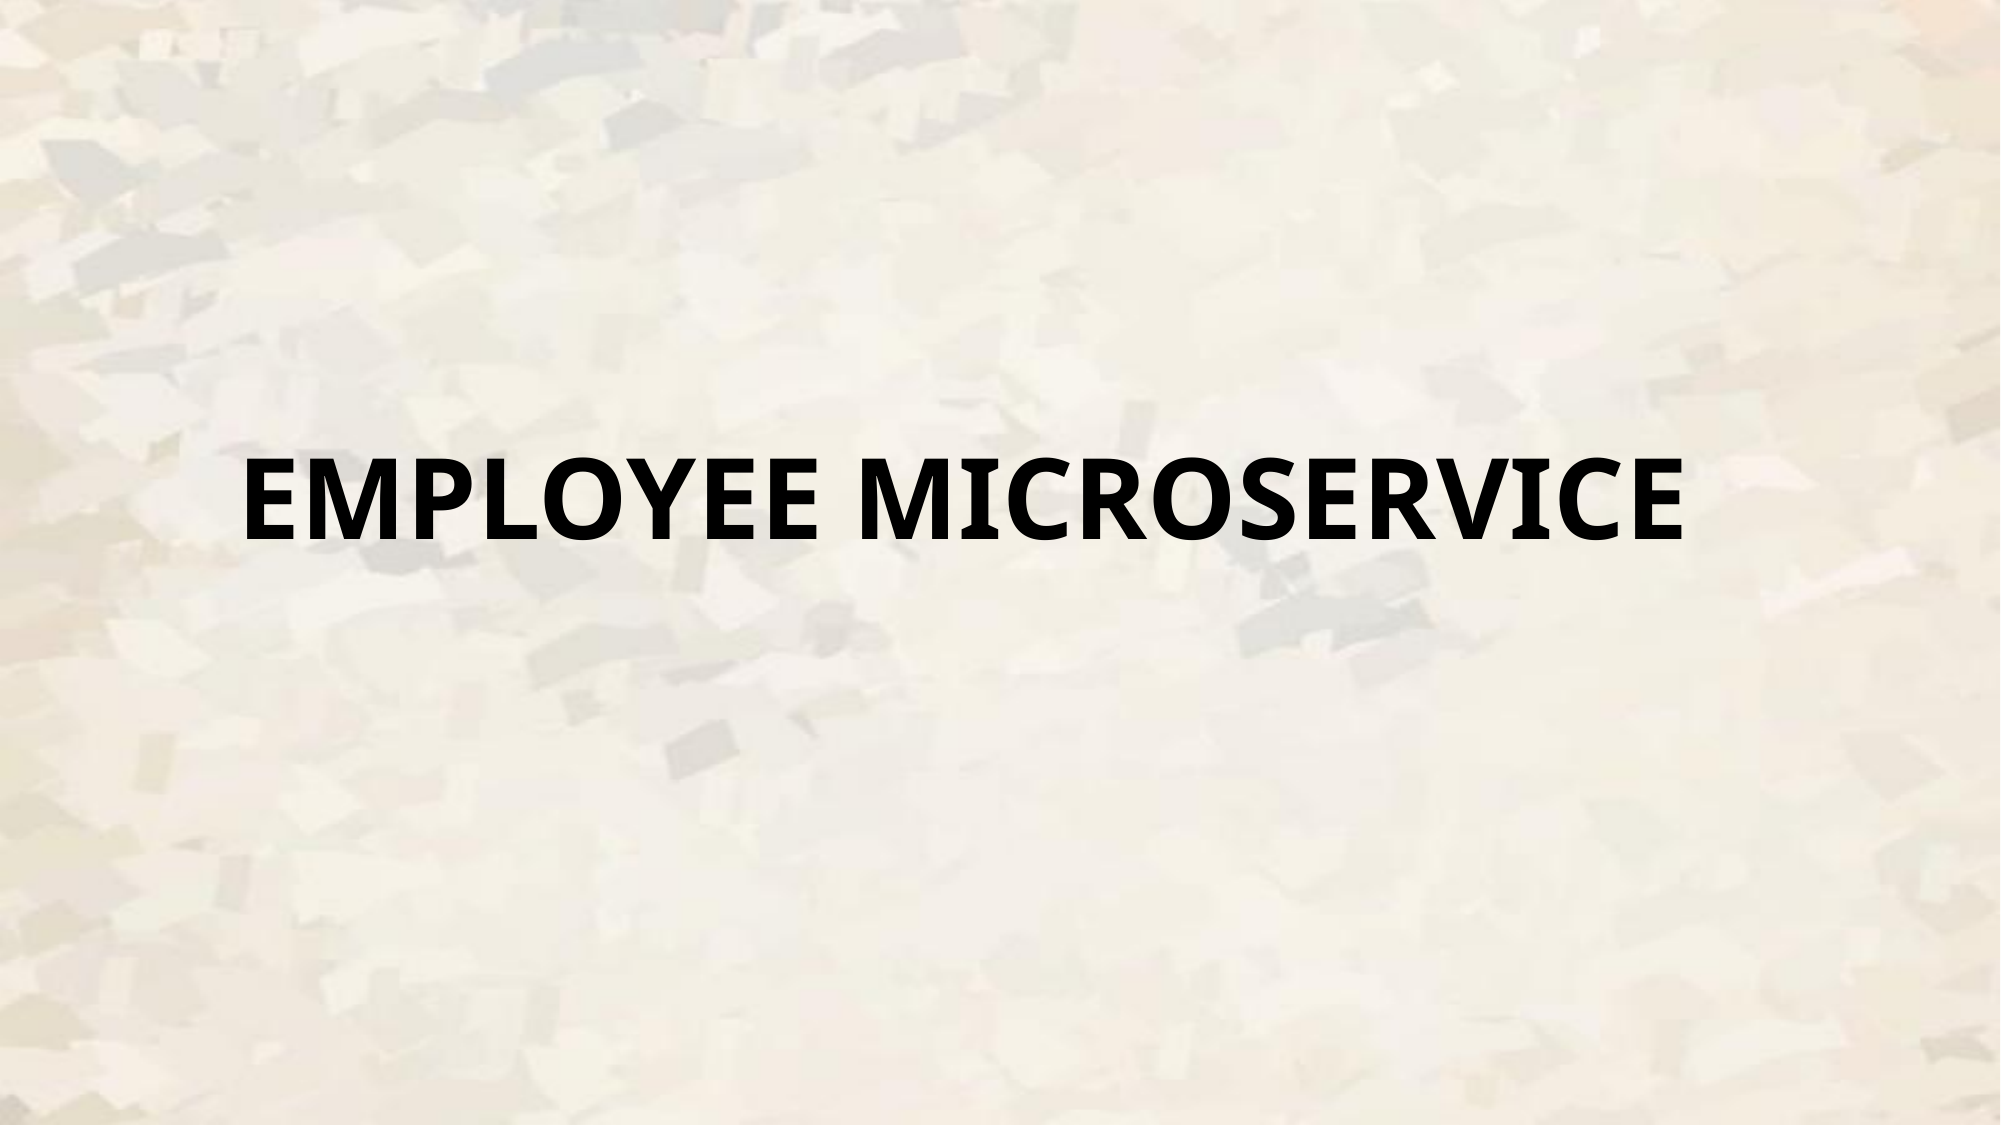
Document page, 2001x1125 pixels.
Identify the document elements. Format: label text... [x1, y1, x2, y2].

picture [0, 0, 2001, 1125]
title EMPLOYEE MICROSERVICE [222, 369, 1948, 637]
